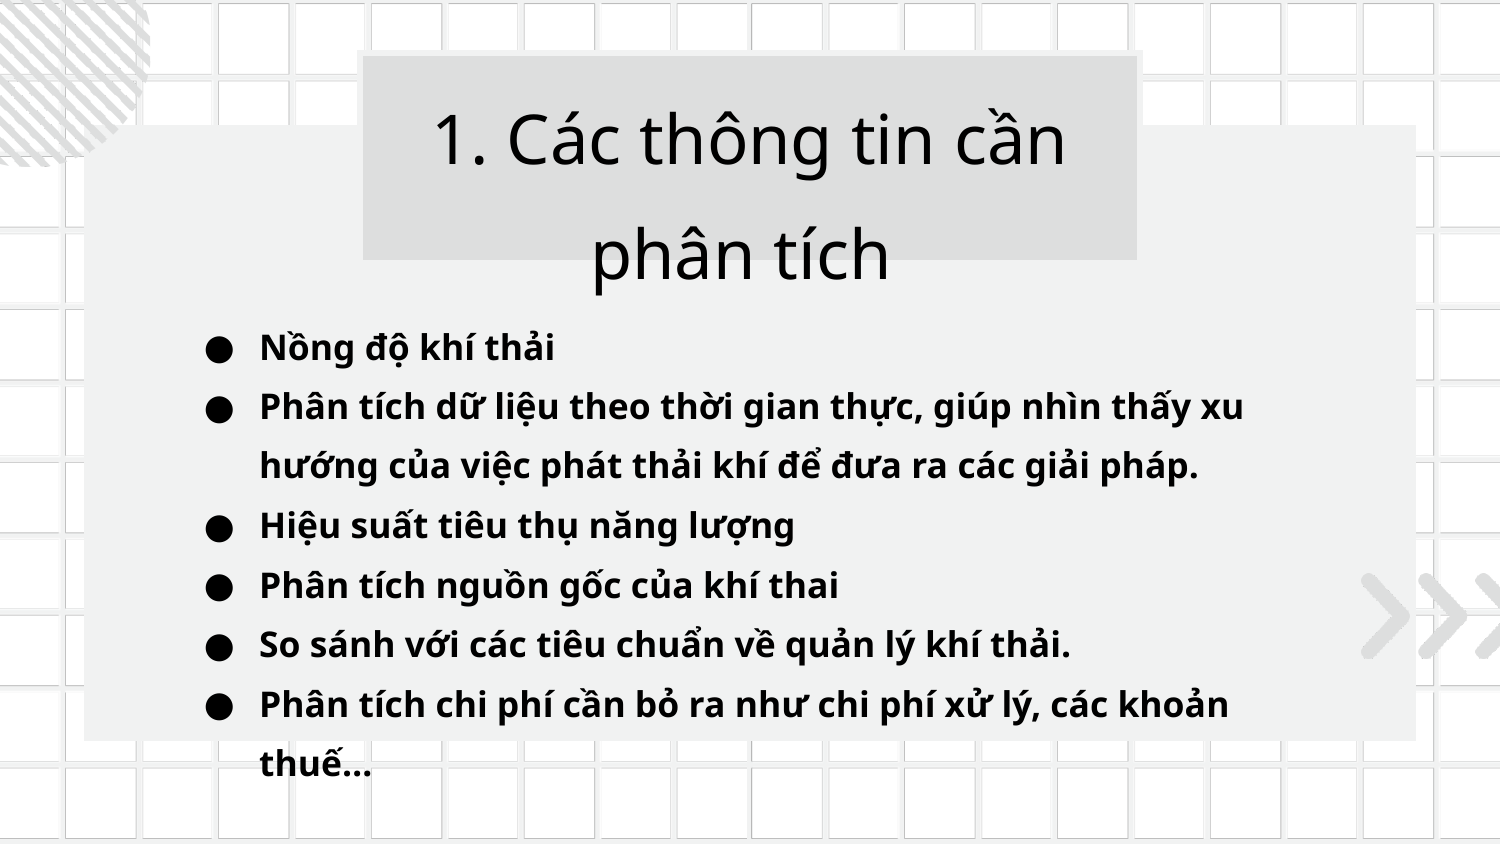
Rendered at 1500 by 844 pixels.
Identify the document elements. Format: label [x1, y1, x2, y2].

text_box [84, 111, 1416, 742]
text_box [0, 0, 1500, 844]
text_box [359, 35, 1141, 264]
